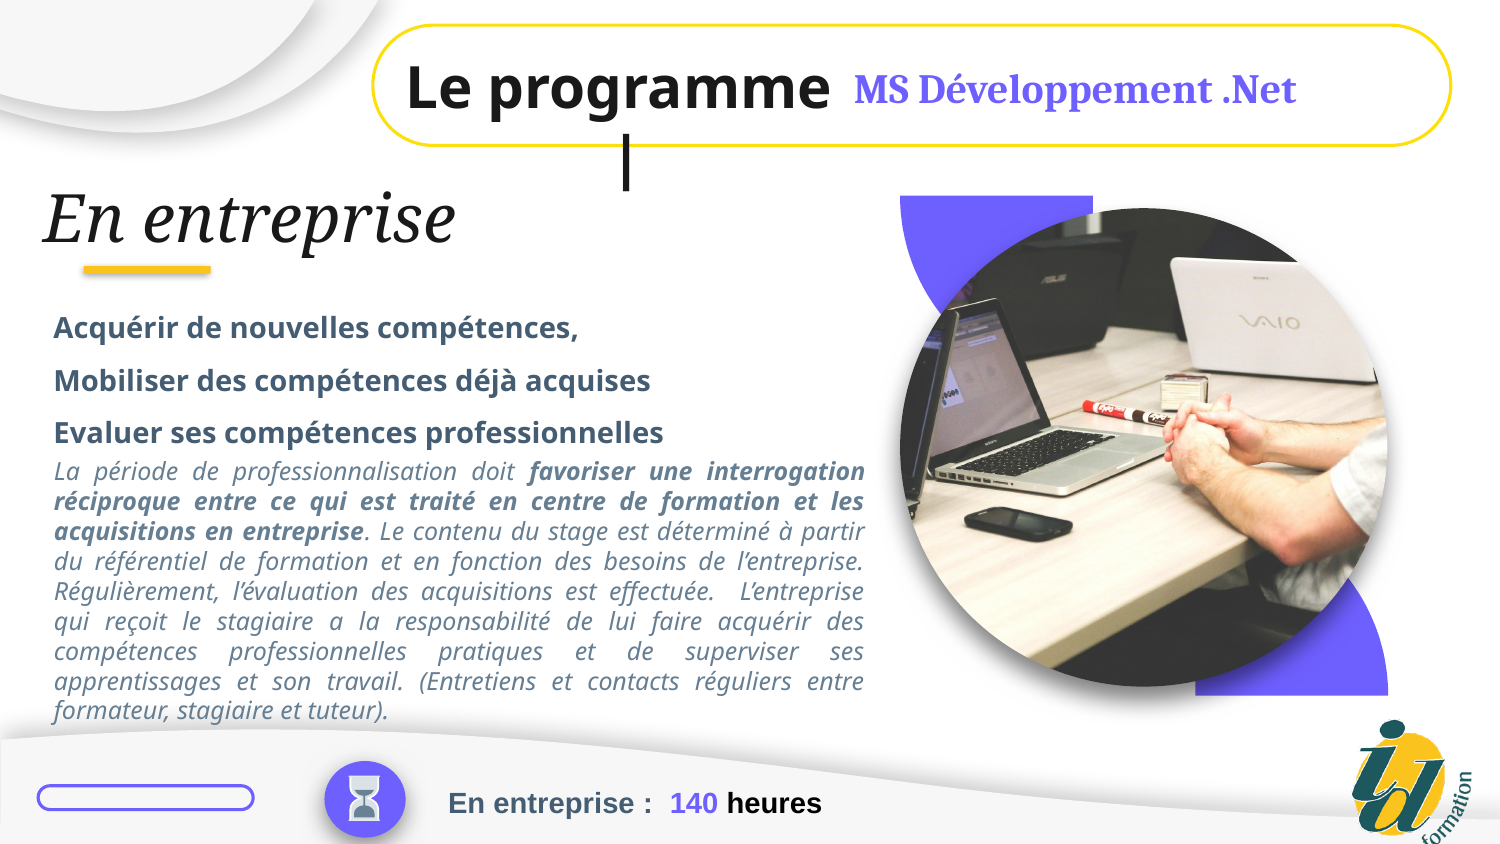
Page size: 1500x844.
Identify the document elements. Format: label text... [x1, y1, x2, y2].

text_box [372, 24, 1454, 146]
text_box Acquérir de nouvelles compétences, Mobiliser des compétences déjà acquises Evaluer ses compétences professionnelles [38, 285, 784, 457]
text_box En entreprise : 140 heures [433, 759, 838, 827]
picture [899, 207, 1388, 687]
text_box En entreprise [28, 176, 621, 255]
picture [1319, 698, 1500, 844]
text_box [900, 195, 1093, 206]
text_box [81, 263, 214, 277]
text_box La période de professionnalisation doit favoriser une interrogation réciproque entre ce qui est traité en centre de formation et les acquisitions en entreprise. Le contenu du stage est déterminé à partir du référentiel de formation et en fonction des besoins de l’entreprise. Régulièrement, l’évaluation des acquisitions est effectuée. L’entreprise qui reçoit le stagiaire a la responsabilité de lui faire acquérir des compétences professionnelles pratiques et de superviser ses apprentissages et son travail. (Entretiens et contacts réguliers entre formateur, stagiaire et tuteur). [39, 447, 881, 733]
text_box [324, 760, 406, 838]
